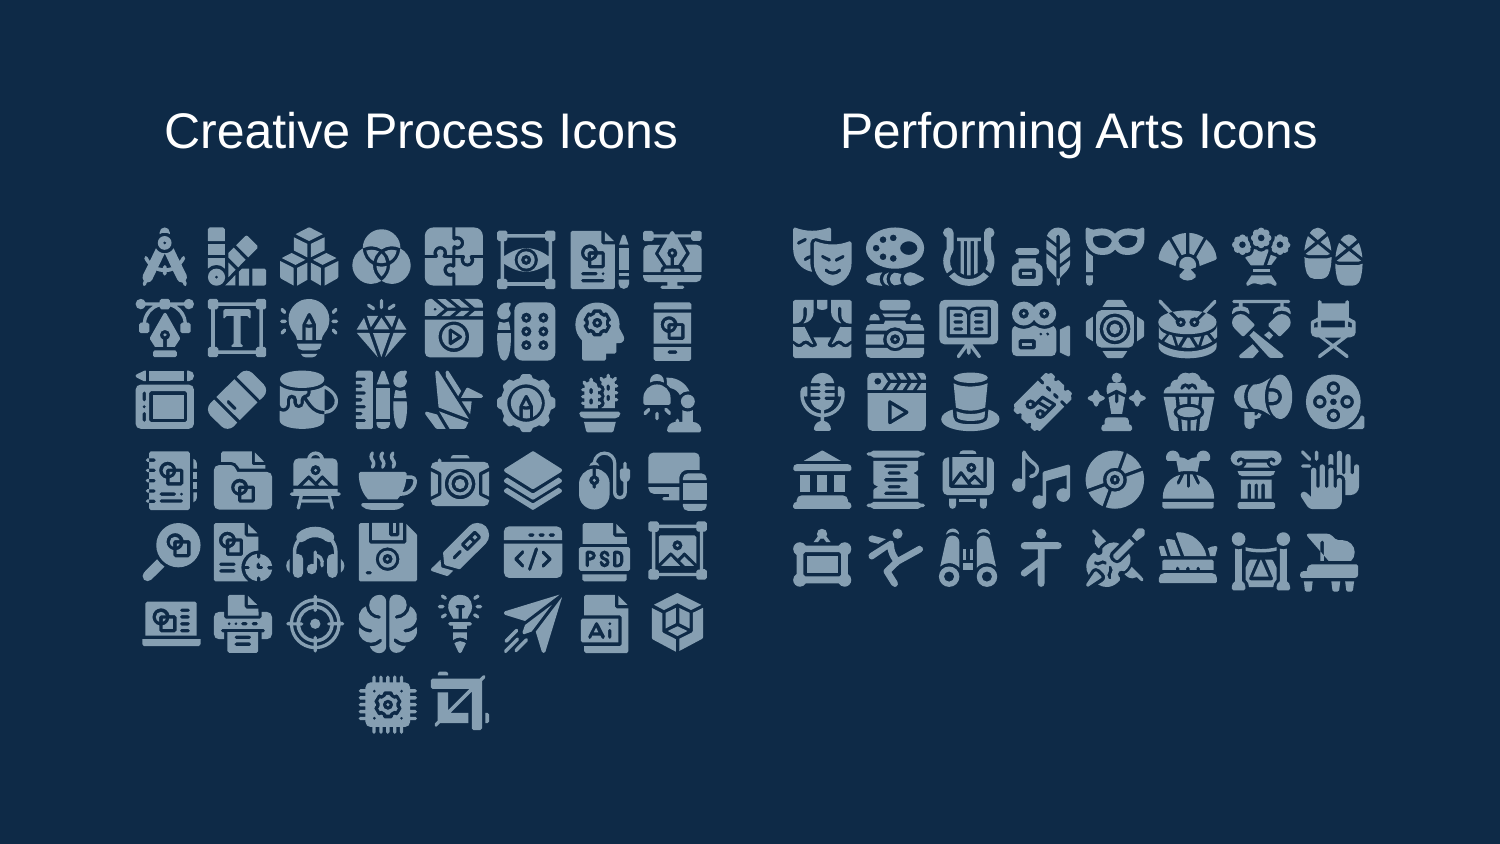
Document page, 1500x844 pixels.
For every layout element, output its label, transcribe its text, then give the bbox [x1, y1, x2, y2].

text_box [356, 298, 407, 358]
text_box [207, 370, 267, 430]
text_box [939, 299, 999, 359]
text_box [503, 526, 563, 579]
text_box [792, 227, 852, 286]
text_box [1230, 450, 1283, 510]
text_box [1304, 227, 1363, 287]
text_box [279, 298, 339, 358]
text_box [575, 302, 625, 361]
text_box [424, 298, 484, 358]
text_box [1020, 528, 1062, 588]
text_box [1084, 528, 1145, 588]
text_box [642, 230, 702, 290]
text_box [285, 526, 345, 579]
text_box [141, 601, 201, 647]
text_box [135, 370, 195, 430]
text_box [1011, 227, 1071, 287]
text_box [865, 227, 925, 287]
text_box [496, 373, 556, 433]
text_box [1158, 531, 1218, 584]
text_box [866, 450, 926, 510]
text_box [648, 521, 707, 580]
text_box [503, 451, 563, 511]
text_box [141, 522, 201, 582]
text_box [800, 372, 845, 431]
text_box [145, 451, 198, 511]
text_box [570, 230, 630, 290]
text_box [578, 522, 631, 582]
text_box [942, 227, 995, 287]
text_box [430, 522, 490, 577]
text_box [430, 671, 490, 731]
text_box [792, 450, 852, 510]
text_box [942, 450, 995, 510]
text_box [358, 675, 418, 735]
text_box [1230, 299, 1292, 359]
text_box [213, 594, 273, 654]
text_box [503, 594, 563, 654]
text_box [1011, 301, 1071, 357]
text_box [207, 298, 267, 358]
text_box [865, 299, 925, 359]
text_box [355, 370, 408, 430]
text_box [1085, 299, 1145, 359]
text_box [356, 594, 420, 654]
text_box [643, 373, 702, 433]
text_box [1085, 227, 1145, 286]
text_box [279, 370, 339, 430]
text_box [1299, 533, 1359, 592]
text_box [1083, 450, 1147, 509]
text_box Creative Process Icons [135, 83, 707, 163]
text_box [430, 454, 490, 507]
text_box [358, 522, 418, 582]
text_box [579, 373, 621, 433]
text_box Performing Arts Icons [793, 83, 1365, 163]
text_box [1158, 232, 1217, 281]
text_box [1162, 450, 1215, 509]
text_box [207, 227, 267, 286]
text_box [358, 451, 418, 511]
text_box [424, 227, 484, 286]
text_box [285, 594, 345, 653]
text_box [213, 522, 273, 582]
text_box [792, 528, 852, 588]
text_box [792, 299, 852, 359]
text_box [1157, 299, 1218, 359]
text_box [135, 298, 195, 358]
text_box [940, 372, 1001, 432]
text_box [424, 370, 484, 430]
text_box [651, 592, 704, 652]
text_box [653, 302, 692, 361]
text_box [1305, 374, 1365, 430]
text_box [648, 452, 707, 512]
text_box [213, 451, 273, 510]
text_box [279, 227, 339, 286]
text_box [1233, 374, 1293, 430]
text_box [496, 230, 556, 290]
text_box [496, 302, 556, 361]
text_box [1163, 372, 1215, 432]
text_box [1011, 450, 1071, 510]
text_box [141, 227, 188, 287]
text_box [289, 451, 342, 510]
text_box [1299, 450, 1360, 510]
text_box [437, 594, 483, 654]
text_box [867, 372, 927, 432]
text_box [1231, 227, 1291, 287]
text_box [1087, 372, 1147, 432]
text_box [1013, 372, 1073, 432]
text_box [352, 229, 411, 285]
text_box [1231, 531, 1291, 591]
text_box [578, 451, 631, 510]
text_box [580, 594, 629, 654]
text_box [938, 528, 998, 588]
text_box [1310, 299, 1356, 359]
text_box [867, 528, 924, 588]
